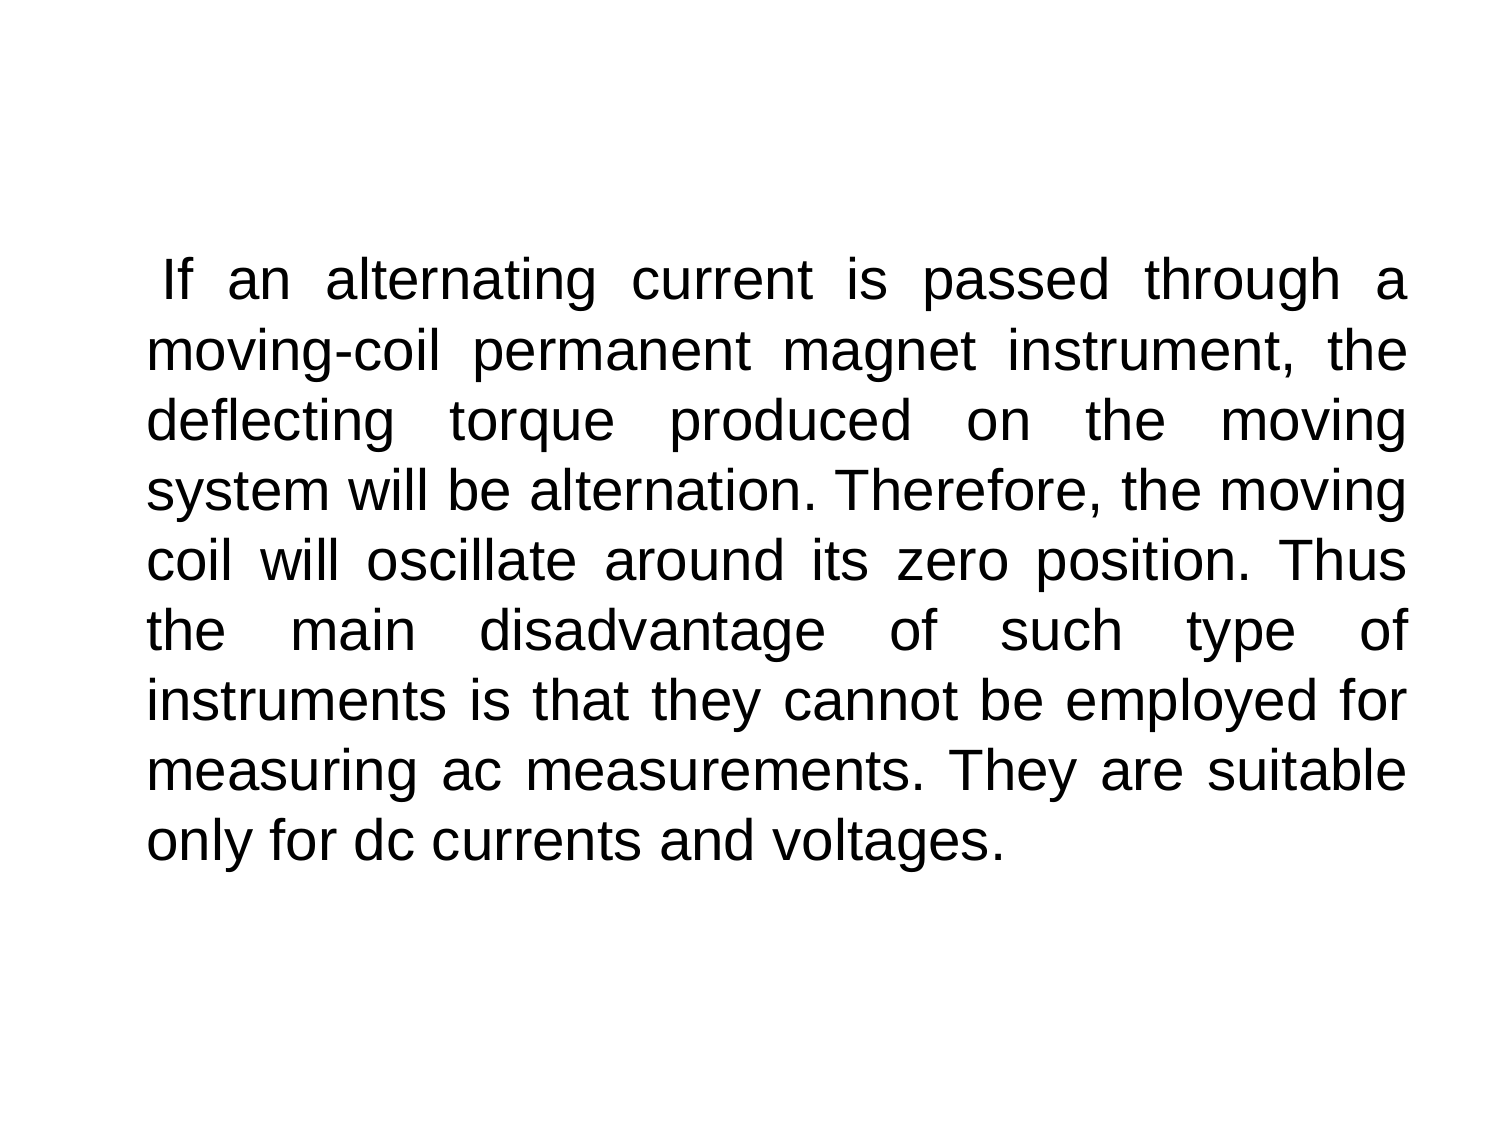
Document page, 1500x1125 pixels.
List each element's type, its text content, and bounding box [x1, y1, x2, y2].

list If an alternating current is passed through a moving-coil permanent magnet instrument, the deflecting torque produced on the moving system will be alternation. Therefore, the moving coil will oscillate around its zero position. Thus the main disadvantage of such type of instruments is that they cannot be employed for measuring ac measurements. They are suitable only for dc currents and voltages. [74, 224, 1426, 901]
